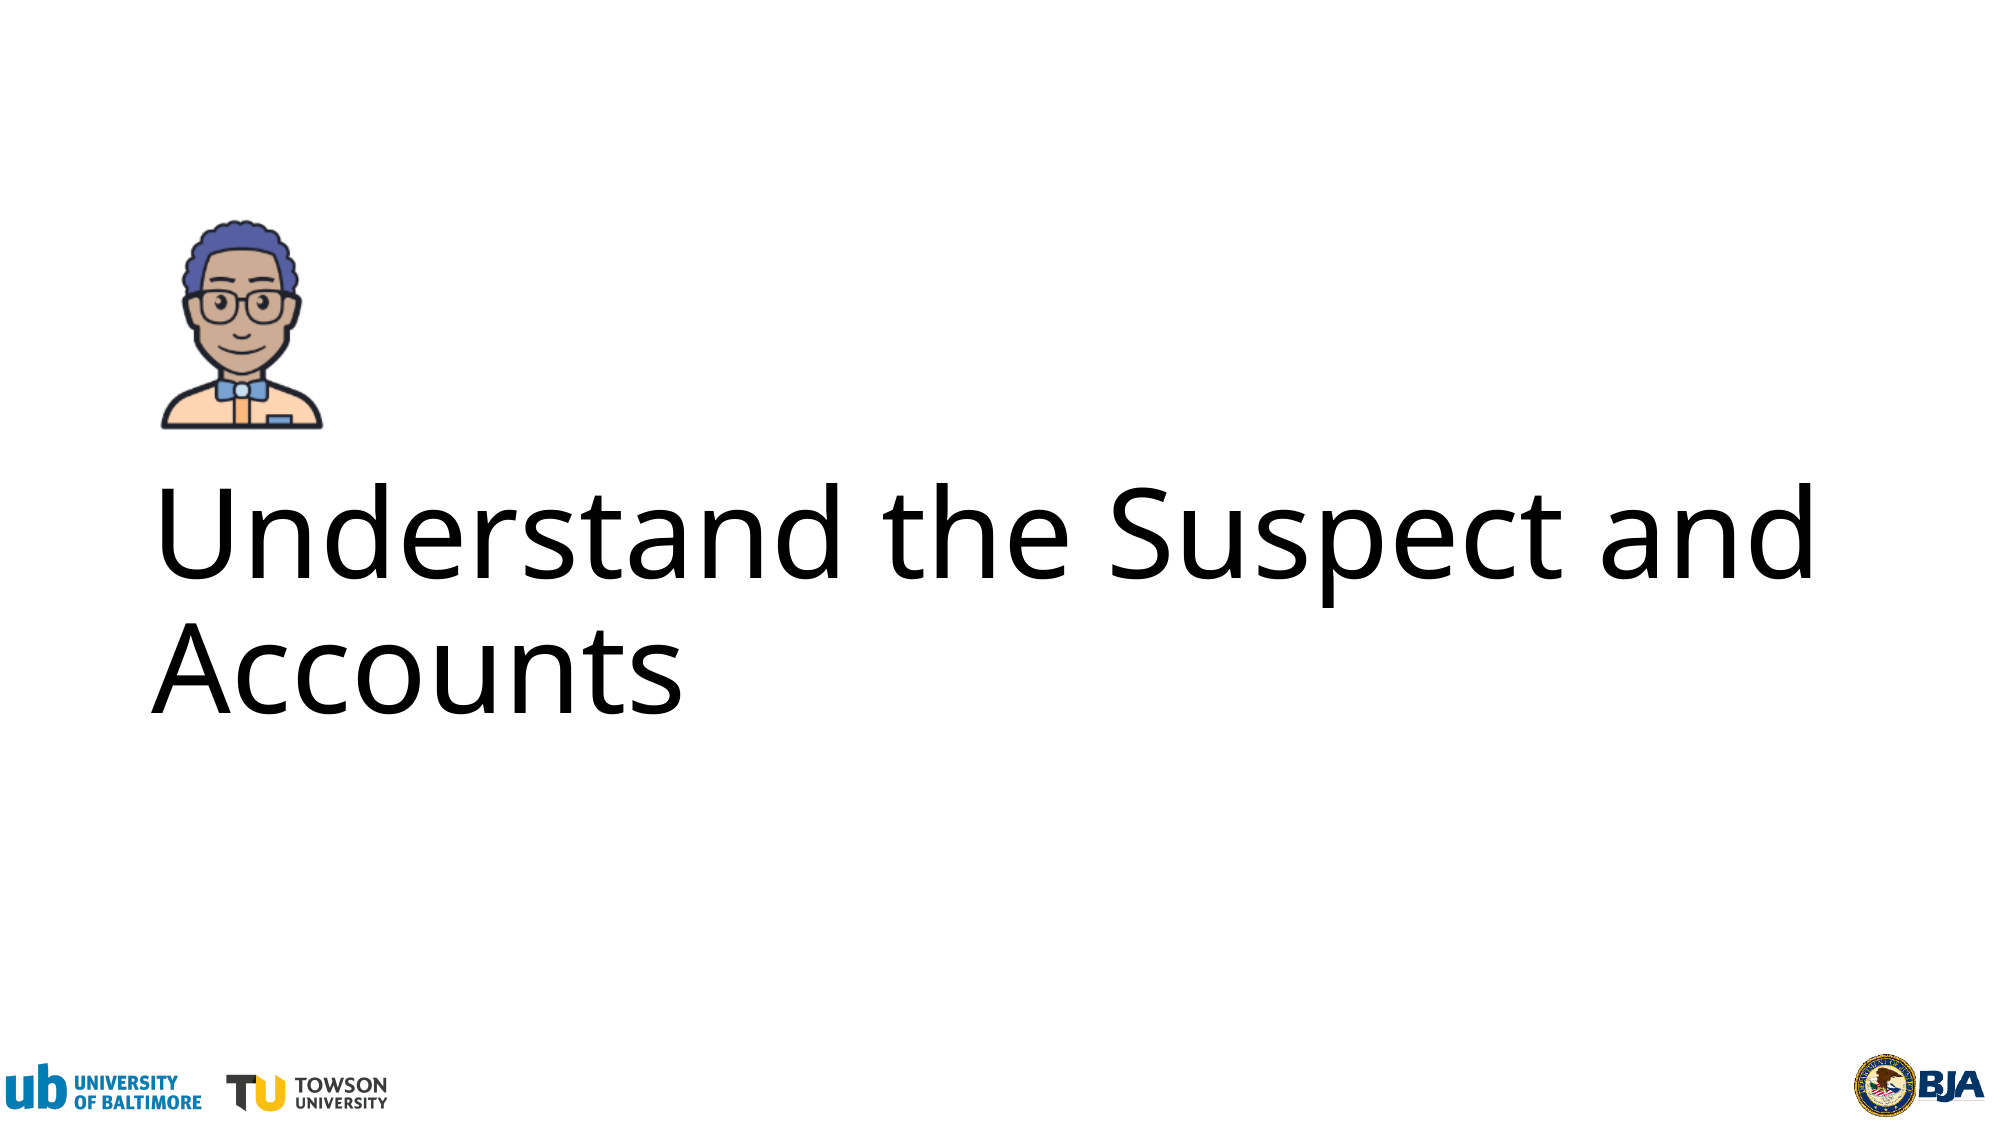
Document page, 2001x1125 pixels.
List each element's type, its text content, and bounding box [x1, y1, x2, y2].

picture [0, 1031, 407, 1125]
title Understand the Suspect and Accounts [136, 280, 1862, 749]
picture [144, 216, 343, 438]
picture [1854, 1054, 1986, 1117]
